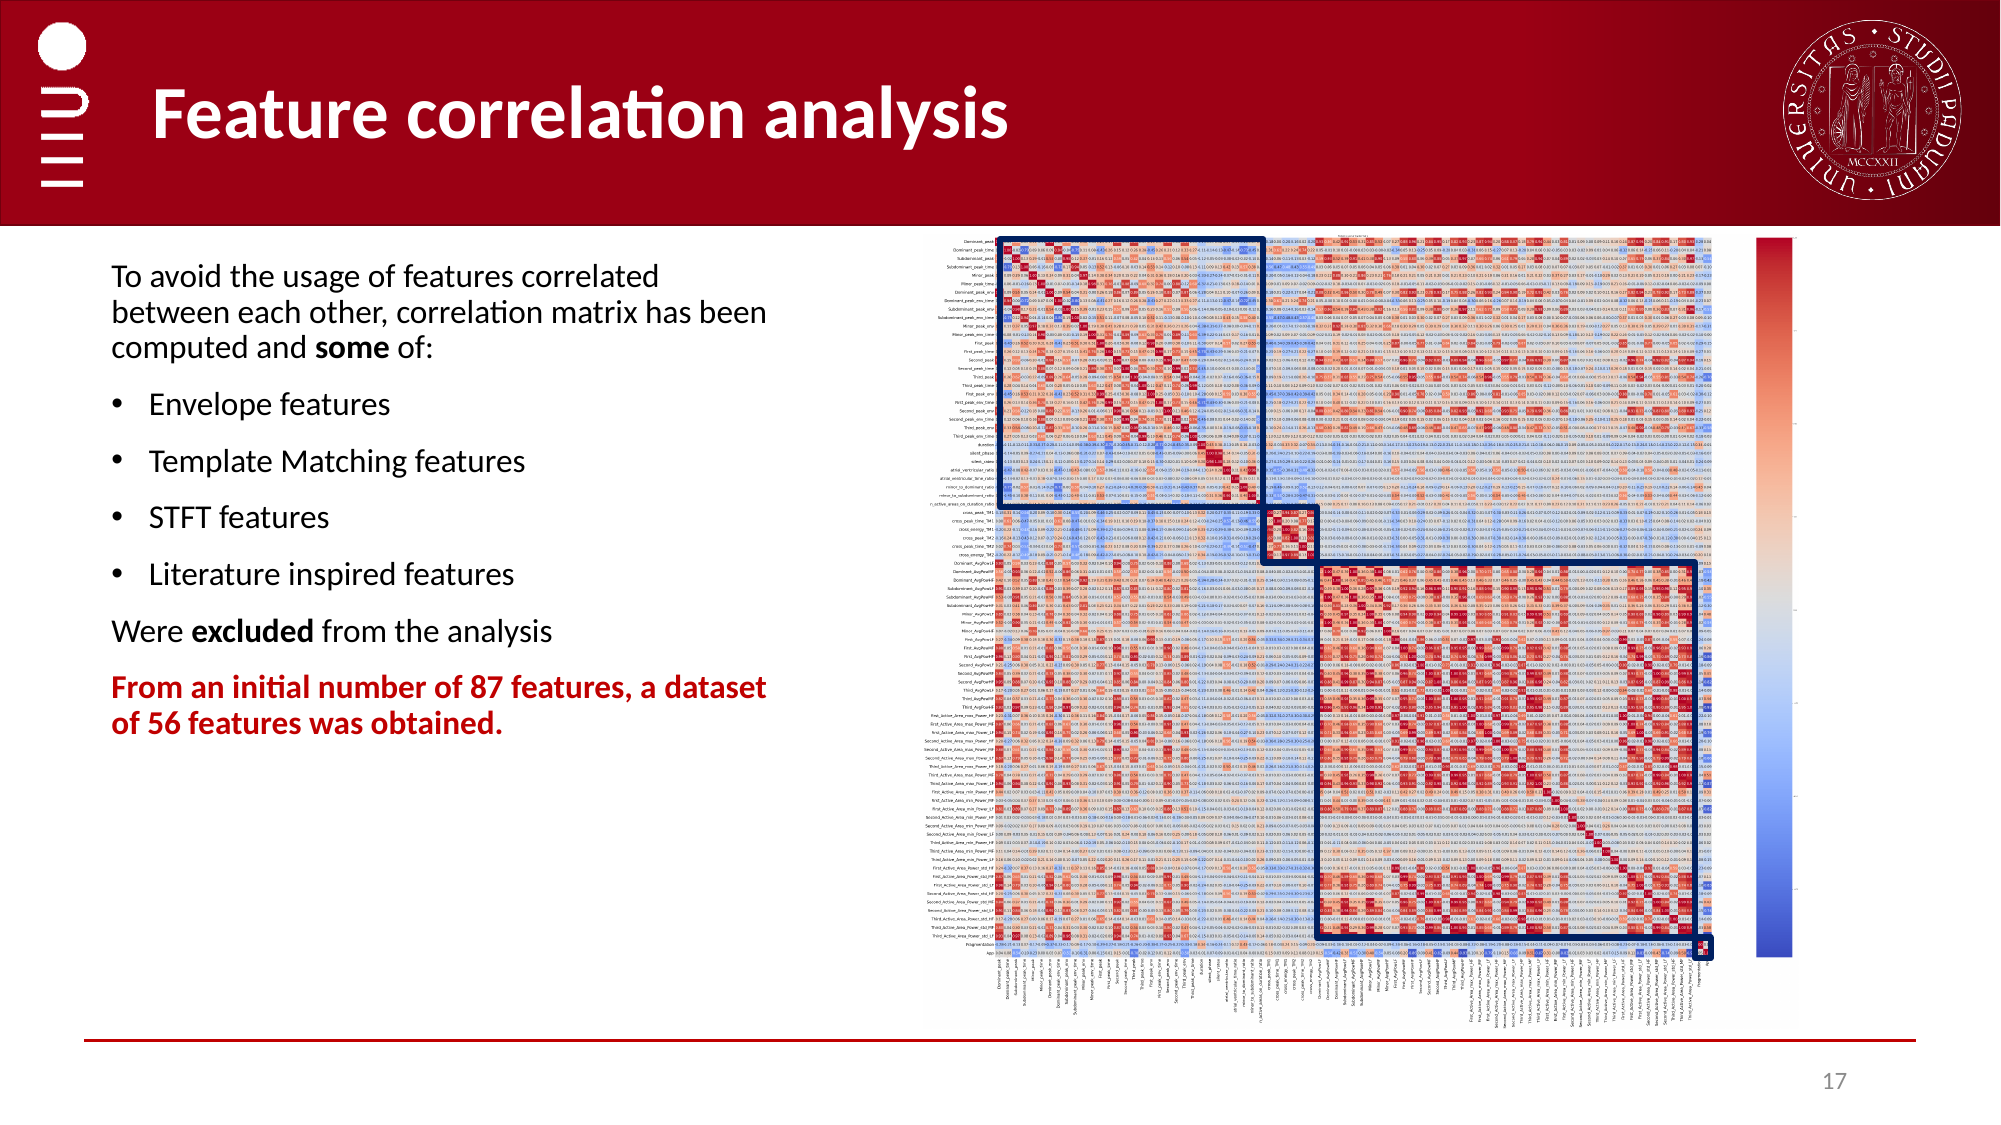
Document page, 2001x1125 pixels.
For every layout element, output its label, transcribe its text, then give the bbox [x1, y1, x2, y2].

title Feature correlation analysis [137, 34, 1763, 194]
slide_number 17 [1412, 1049, 1863, 1110]
list To avoid the usage of features correlated between each other, correlation matrix has been computed and some of: Envelope features Template Matching features STFT features Literature inspired features Were excluded from the analysis From an initial number of 87 features, a dataset of 56 features was obtained. [96, 251, 789, 998]
picture [1783, 20, 1963, 200]
picture [923, 234, 1799, 1029]
